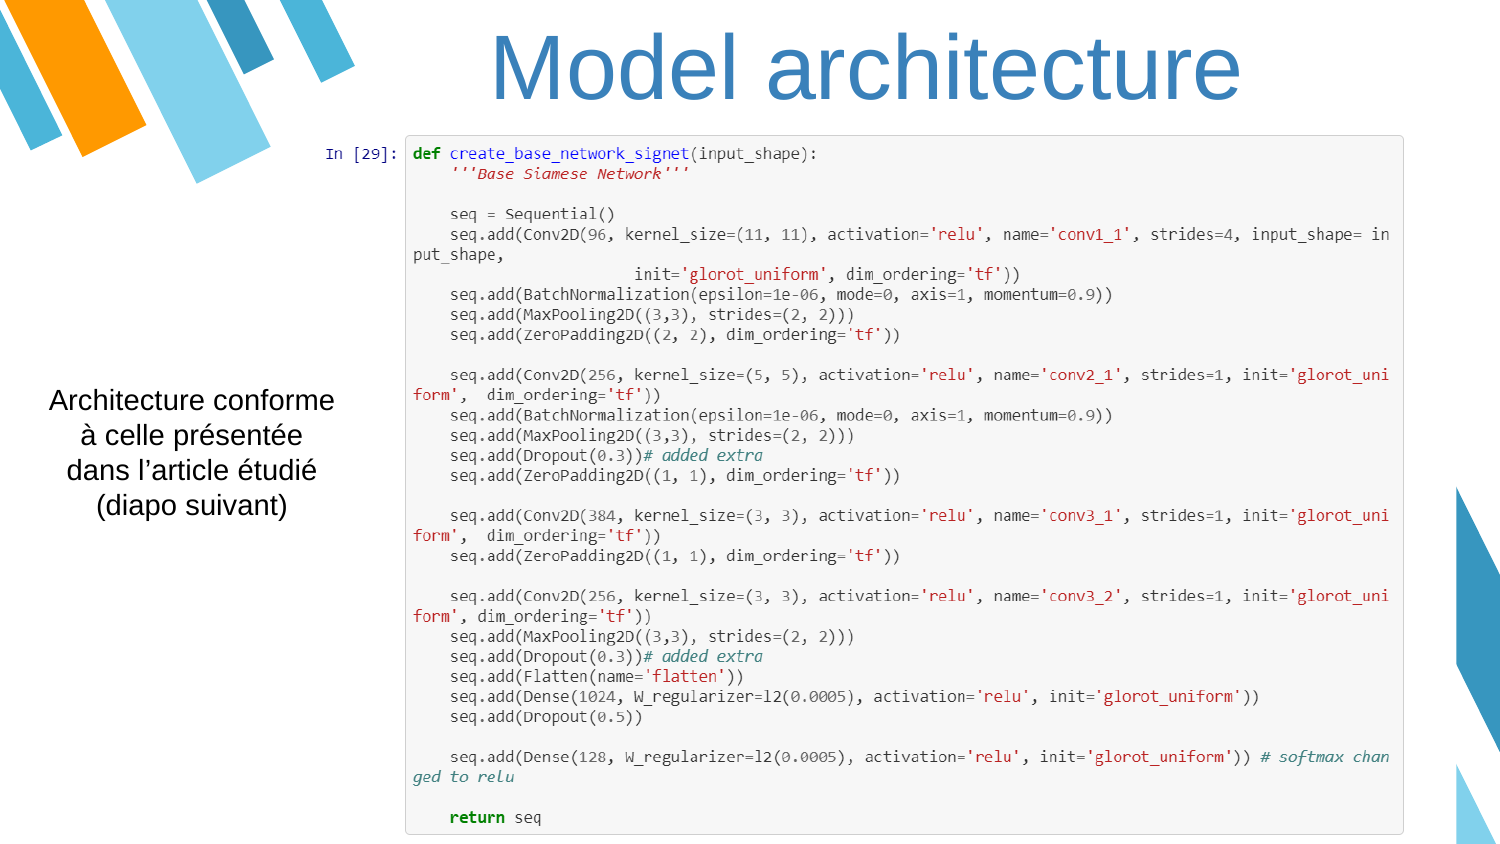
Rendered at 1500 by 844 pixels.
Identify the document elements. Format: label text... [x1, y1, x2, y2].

picture [303, 129, 1457, 844]
text_box Model architecture [474, 0, 1261, 125]
text_box Architecture conforme à celle présentée dans l’article étudié (diapo suivant) [30, 373, 298, 529]
